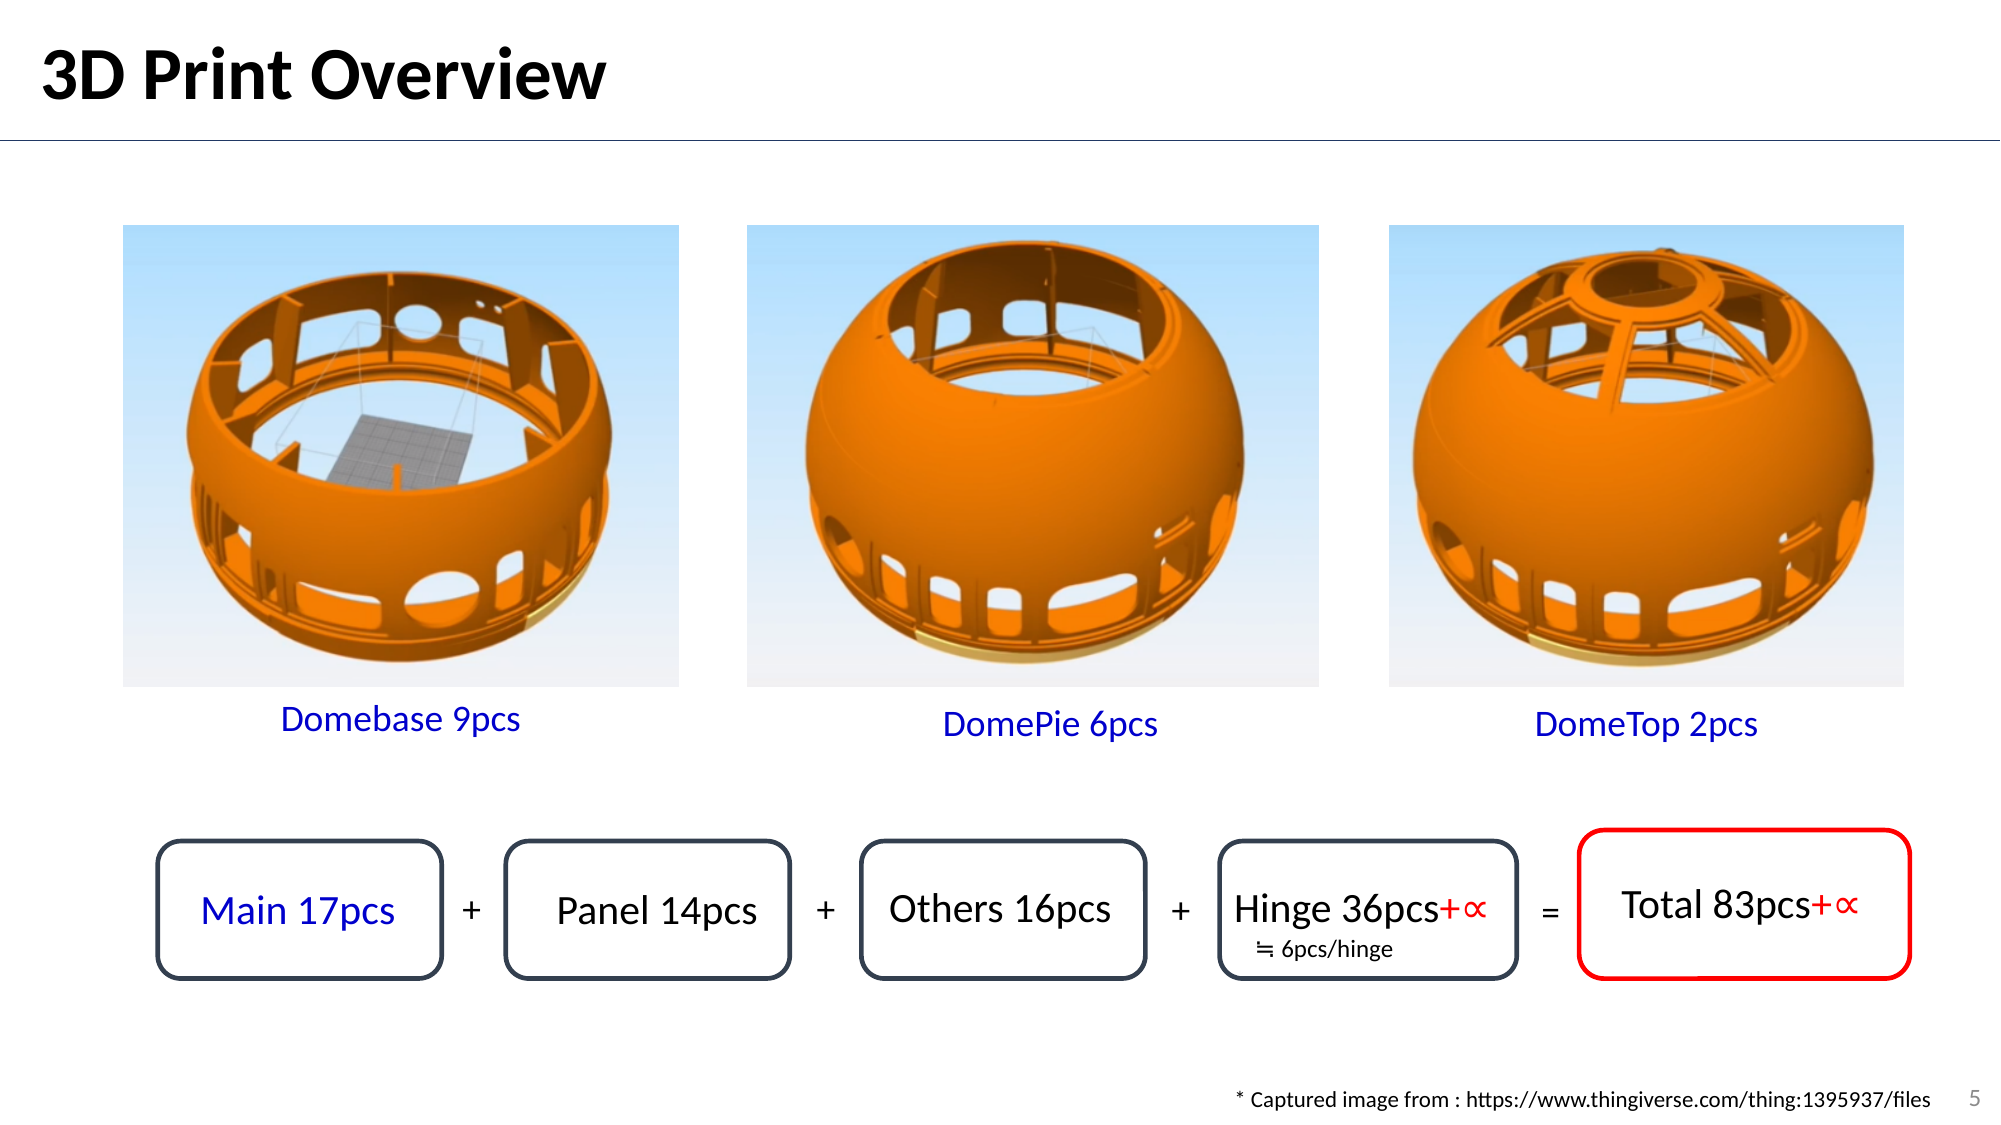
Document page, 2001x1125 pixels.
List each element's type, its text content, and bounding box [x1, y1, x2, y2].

picture [1389, 225, 1904, 687]
text_box + [801, 878, 854, 938]
text_box [1218, 840, 1518, 980]
text_box [504, 840, 791, 980]
text_box Domebase 9pcs [259, 687, 543, 747]
text_box DomeTop 2pcs [1504, 691, 1789, 752]
text_box DomePie 6pcs [908, 691, 1193, 752]
text_box = [1526, 880, 1559, 941]
picture [123, 225, 679, 687]
text_box + [1156, 878, 1210, 939]
text_box [1578, 829, 1911, 980]
text_box + [447, 878, 500, 938]
text_box Main 17pcs [166, 875, 430, 940]
text_box Panel 14pcs [508, 875, 787, 940]
text_box Others 16pcs [868, 873, 1132, 939]
text_box [156, 840, 443, 980]
text_box 3D Print Overview [25, 17, 986, 123]
text_box ≒ 6pcs/hinge [1239, 924, 1479, 970]
picture [747, 225, 1319, 687]
text_box Total 83pcs+∝ [1591, 869, 1893, 935]
text_box Hinge 36pcs+∝ [1207, 873, 1517, 939]
slide_number 5 [1546, 1066, 1997, 1125]
text_box * Captured image from : https://www.thingiverse.com/thing:1395937/files [1143, 1077, 1546, 1120]
text_box [860, 840, 1147, 980]
